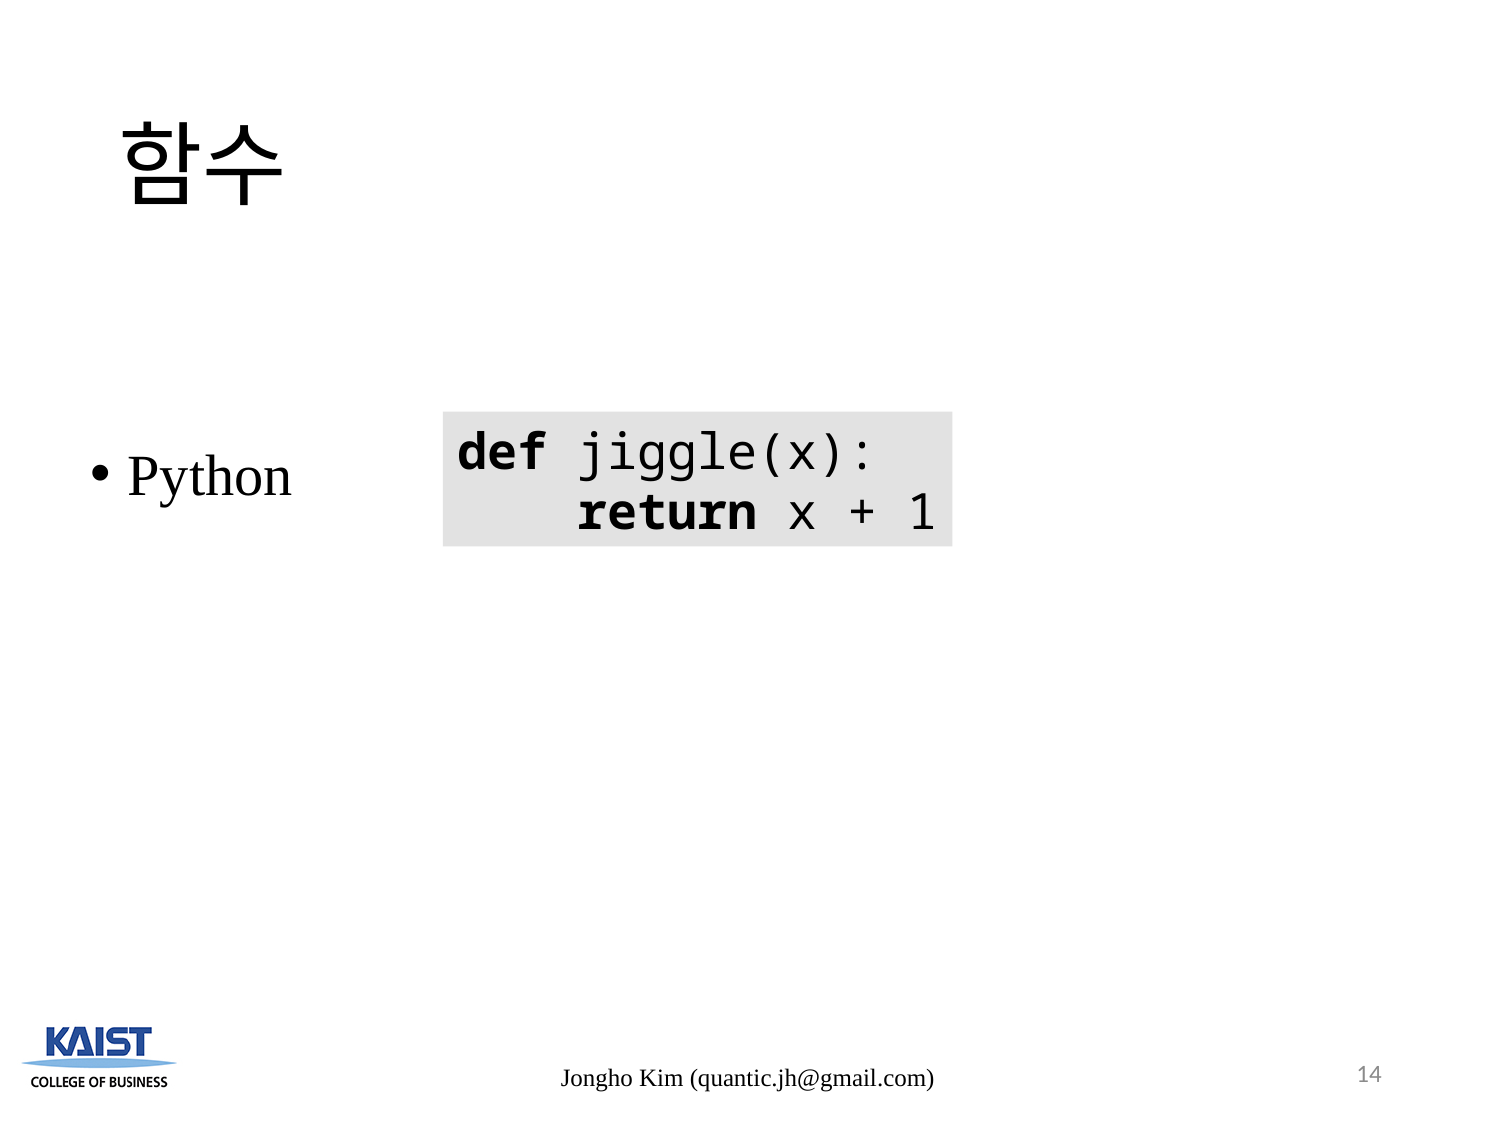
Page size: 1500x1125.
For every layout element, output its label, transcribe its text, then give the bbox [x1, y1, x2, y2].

list Python [75, 262, 1425, 1005]
slide_number 14 [1059, 1042, 1397, 1103]
title 함수 [103, 59, 1397, 262]
picture [9, 995, 187, 1118]
text_box def jiggle(x): return x + 1 [442, 411, 953, 547]
